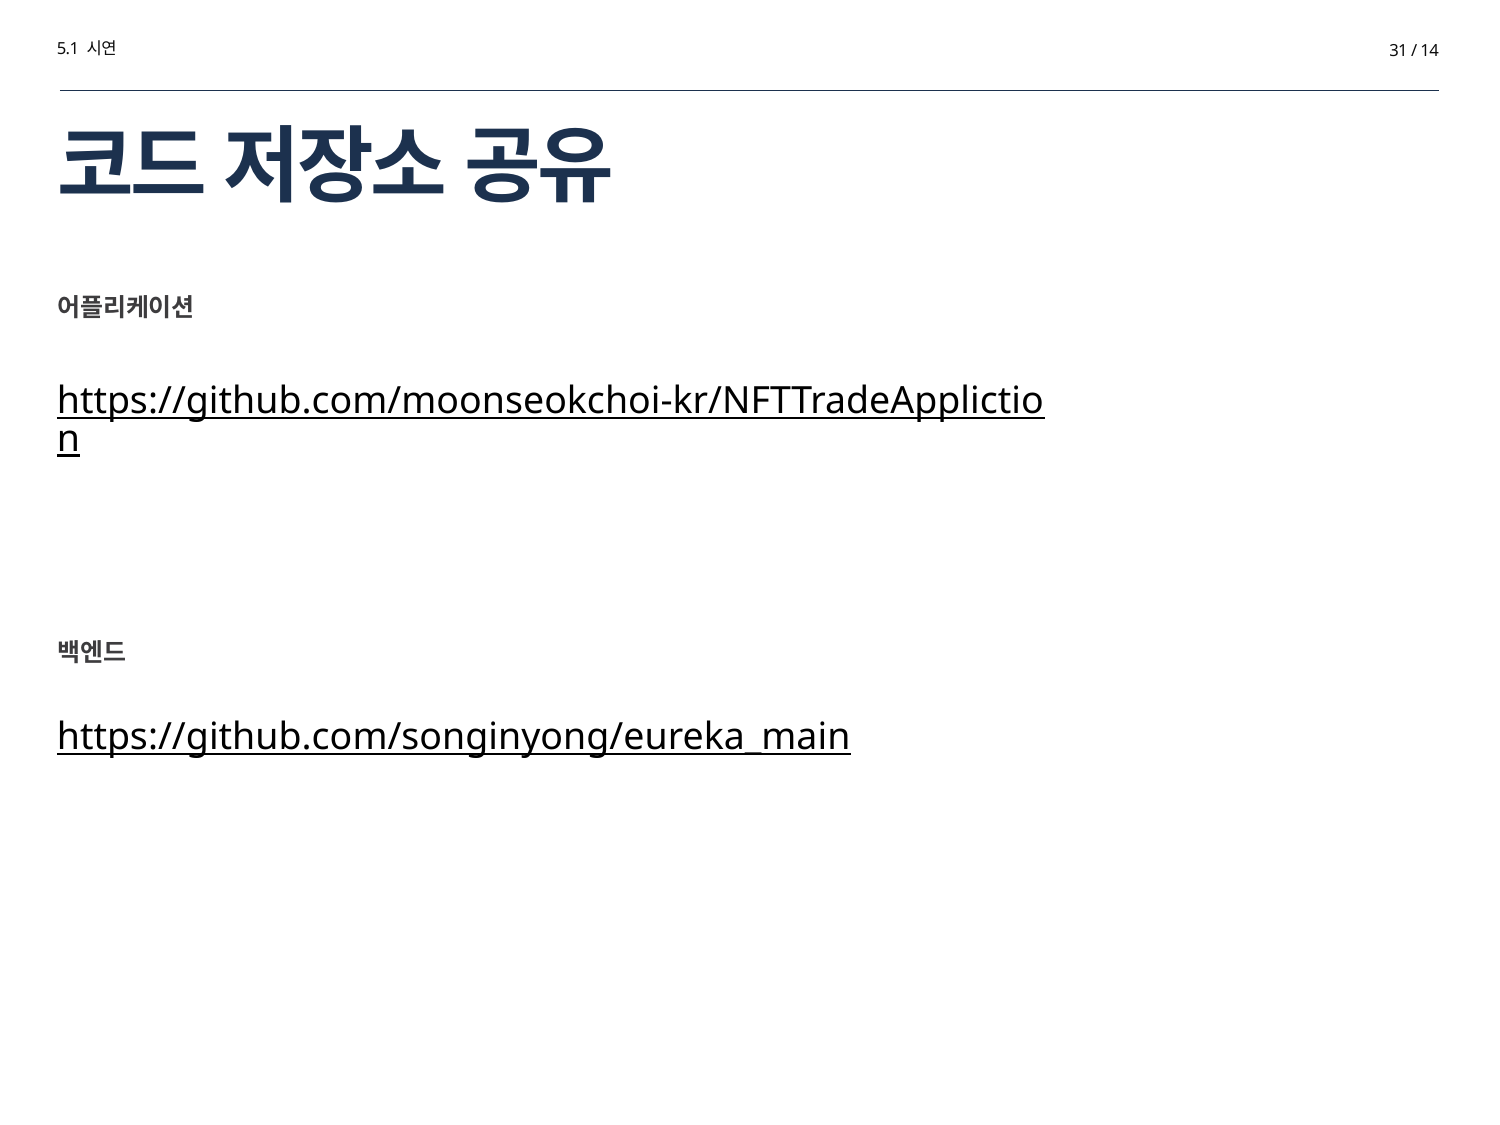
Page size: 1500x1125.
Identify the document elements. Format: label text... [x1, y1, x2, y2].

text_box 5.1 시연 [42, 31, 302, 66]
text_box https://github.com/songinyong/eureka_main [42, 704, 1025, 771]
text_box 31 / 14 [1193, 32, 1454, 70]
text_box 어플리케이션 [42, 283, 1432, 331]
text_box 백엔드 [42, 628, 1432, 676]
title 코드 저장소 공유 [42, 114, 1190, 211]
text_box https://github.com/moonseokchoi-kr/NFTTradeAppliction [42, 368, 1070, 480]
